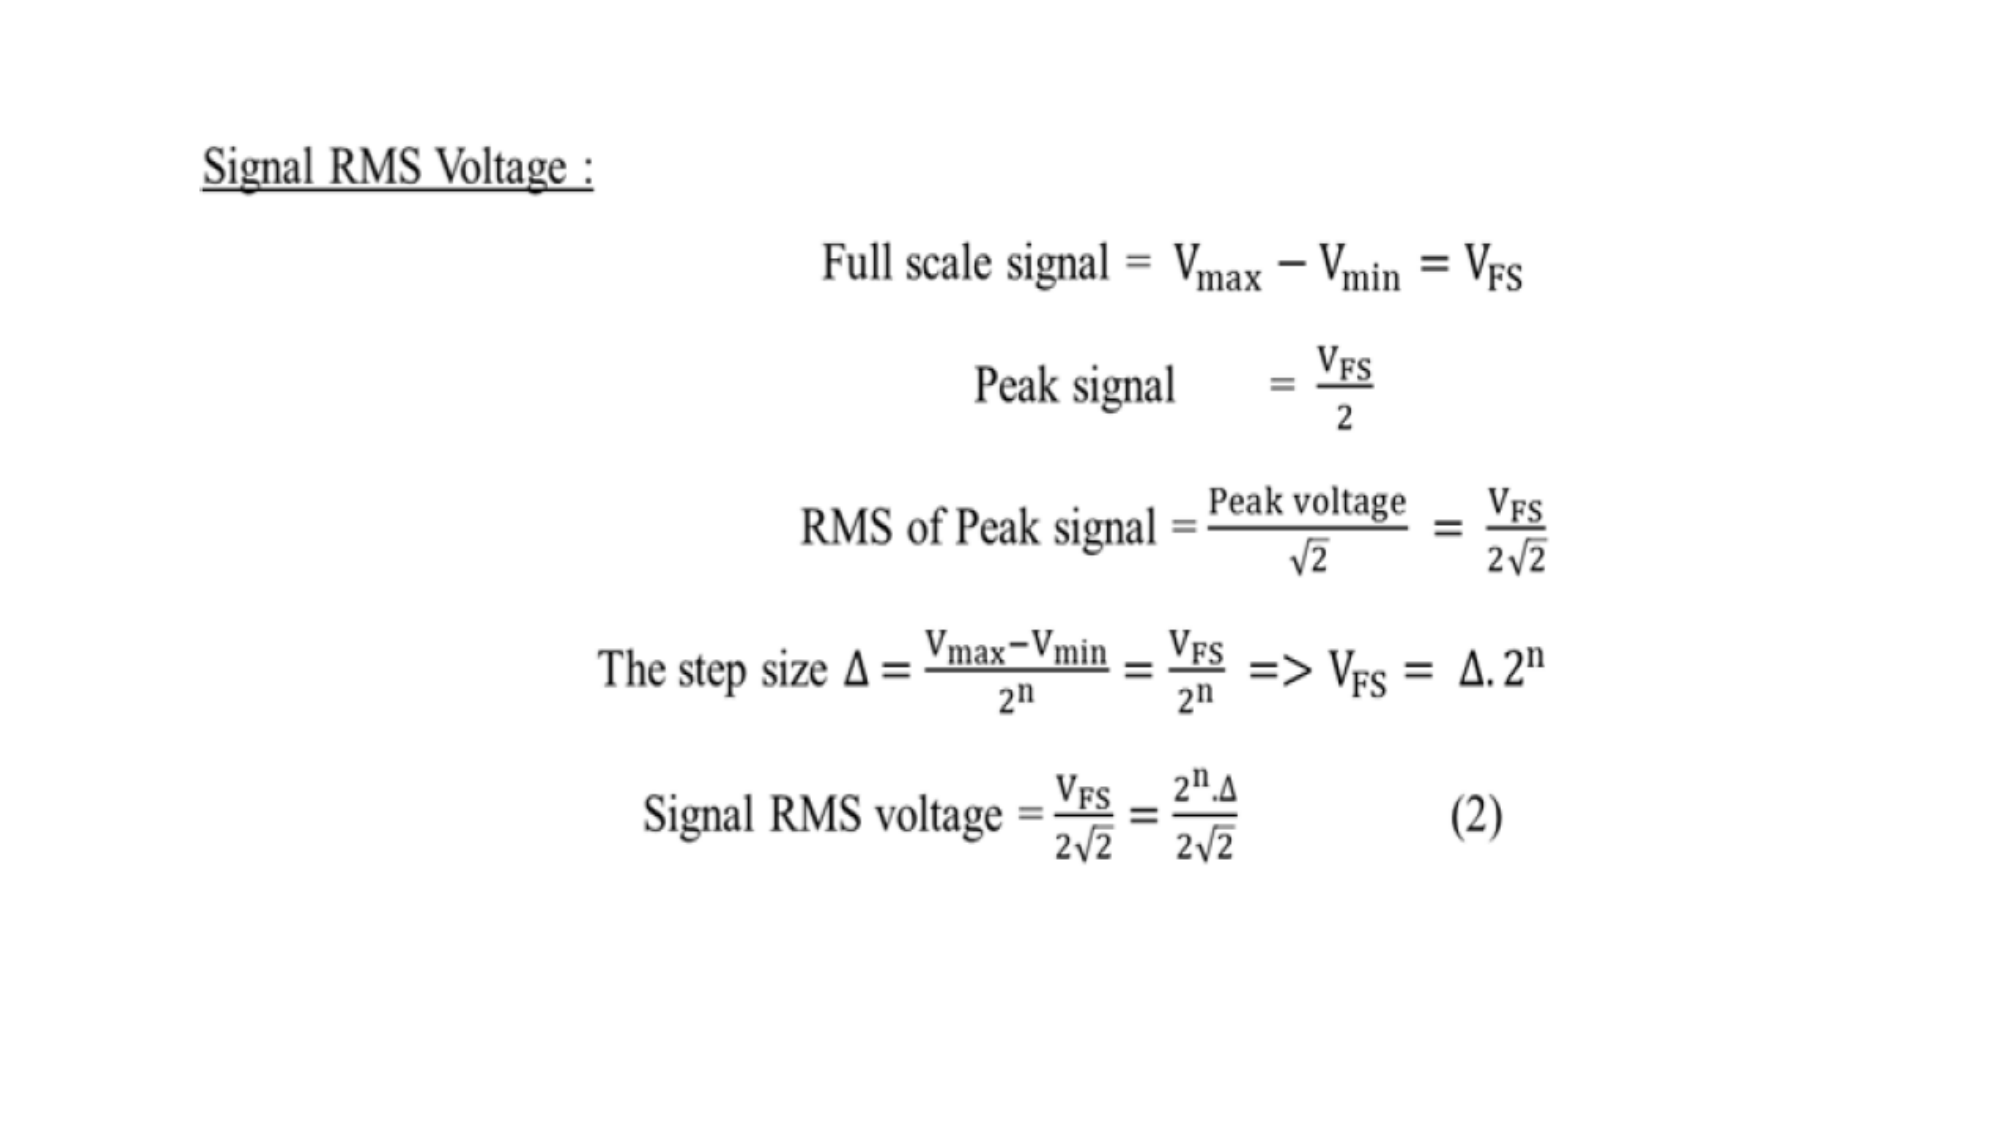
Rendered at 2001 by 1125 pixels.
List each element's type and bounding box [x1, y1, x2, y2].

picture [184, 104, 1615, 897]
